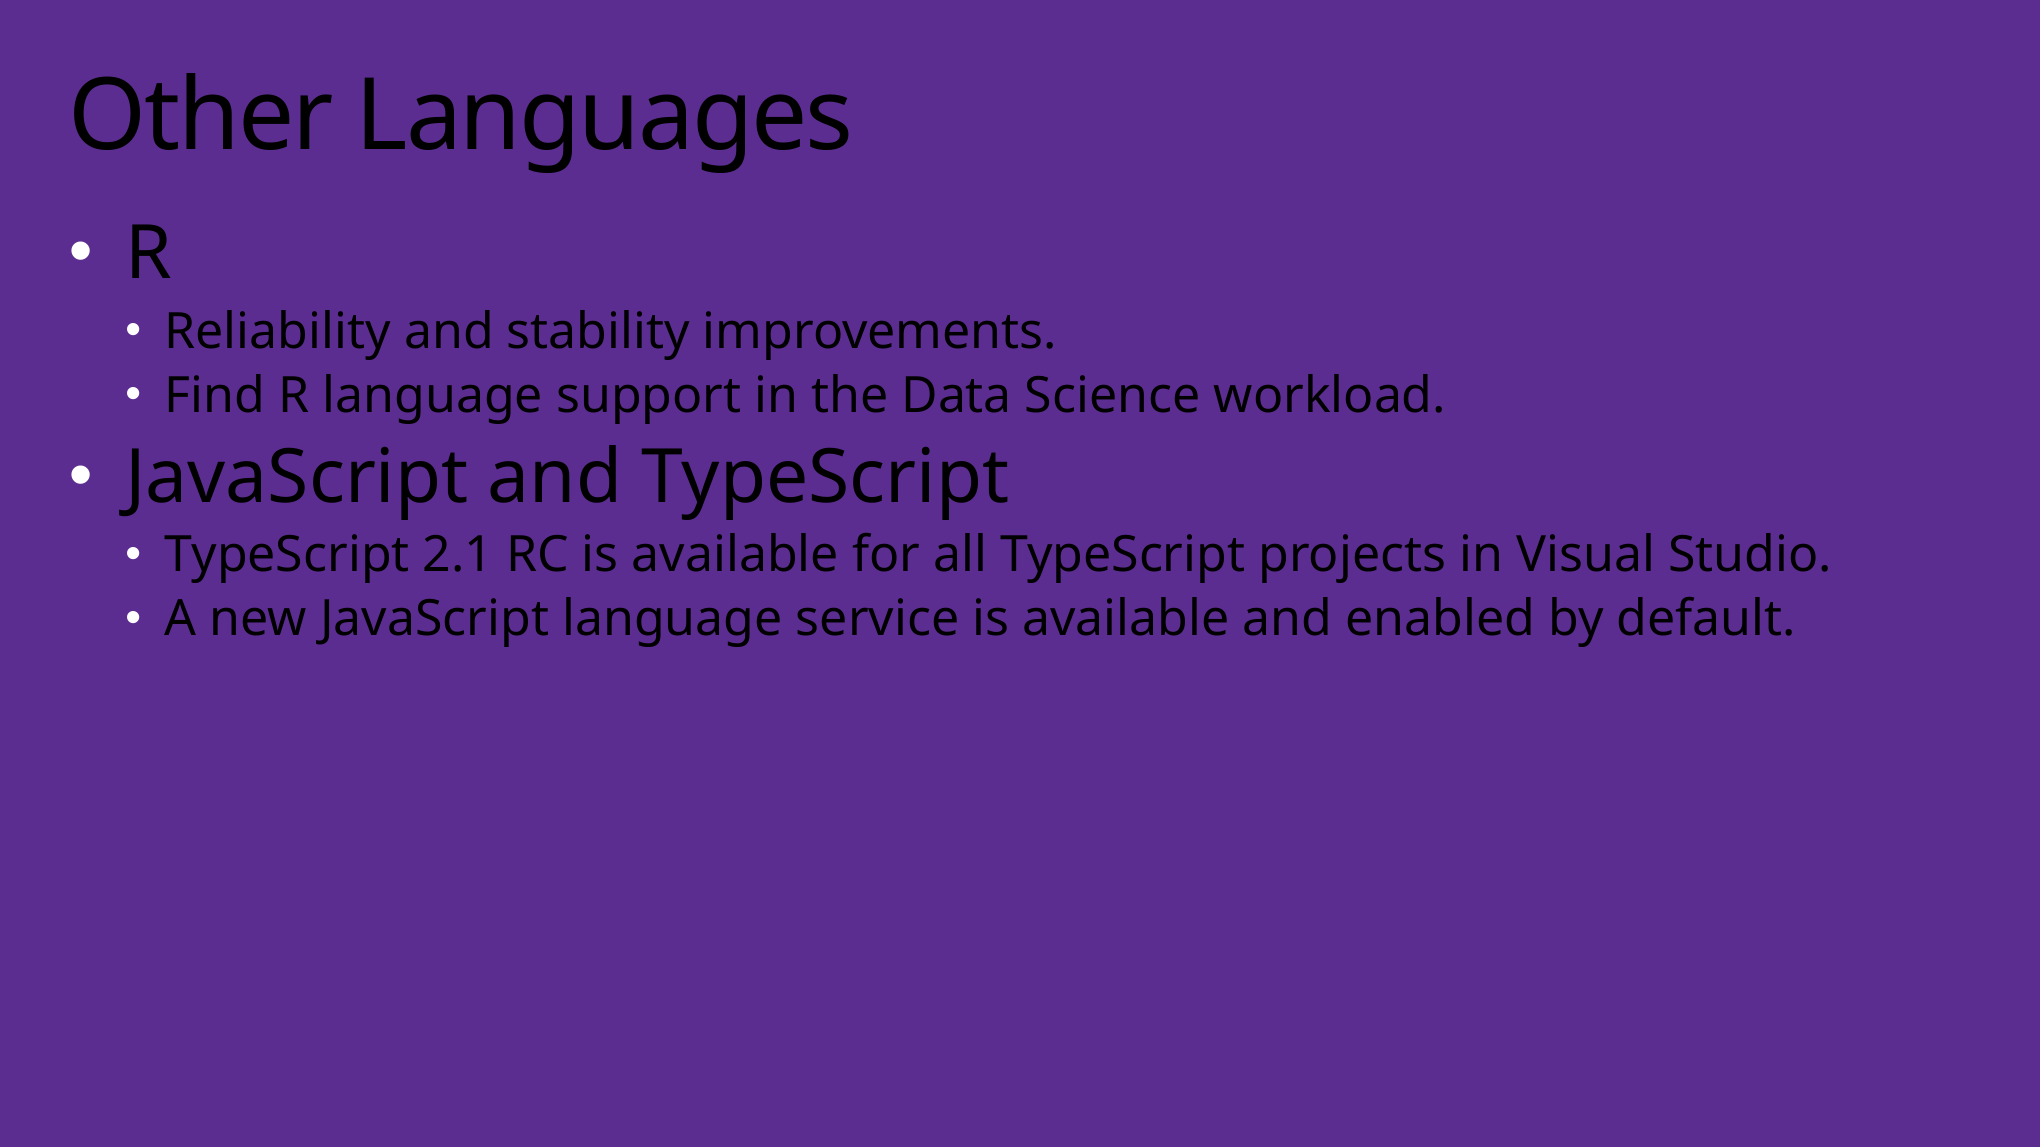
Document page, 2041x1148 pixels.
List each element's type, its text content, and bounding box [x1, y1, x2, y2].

list R Reliability and stability improvements. Find R language support in the Data Science workload. JavaScript and TypeScript TypeScript 2.1 RC is available for all TypeScript projects in Visual Studio. A new JavaScript language service is available and enabled by default. [45, 199, 1996, 532]
title Other Languages [45, 48, 1996, 199]
